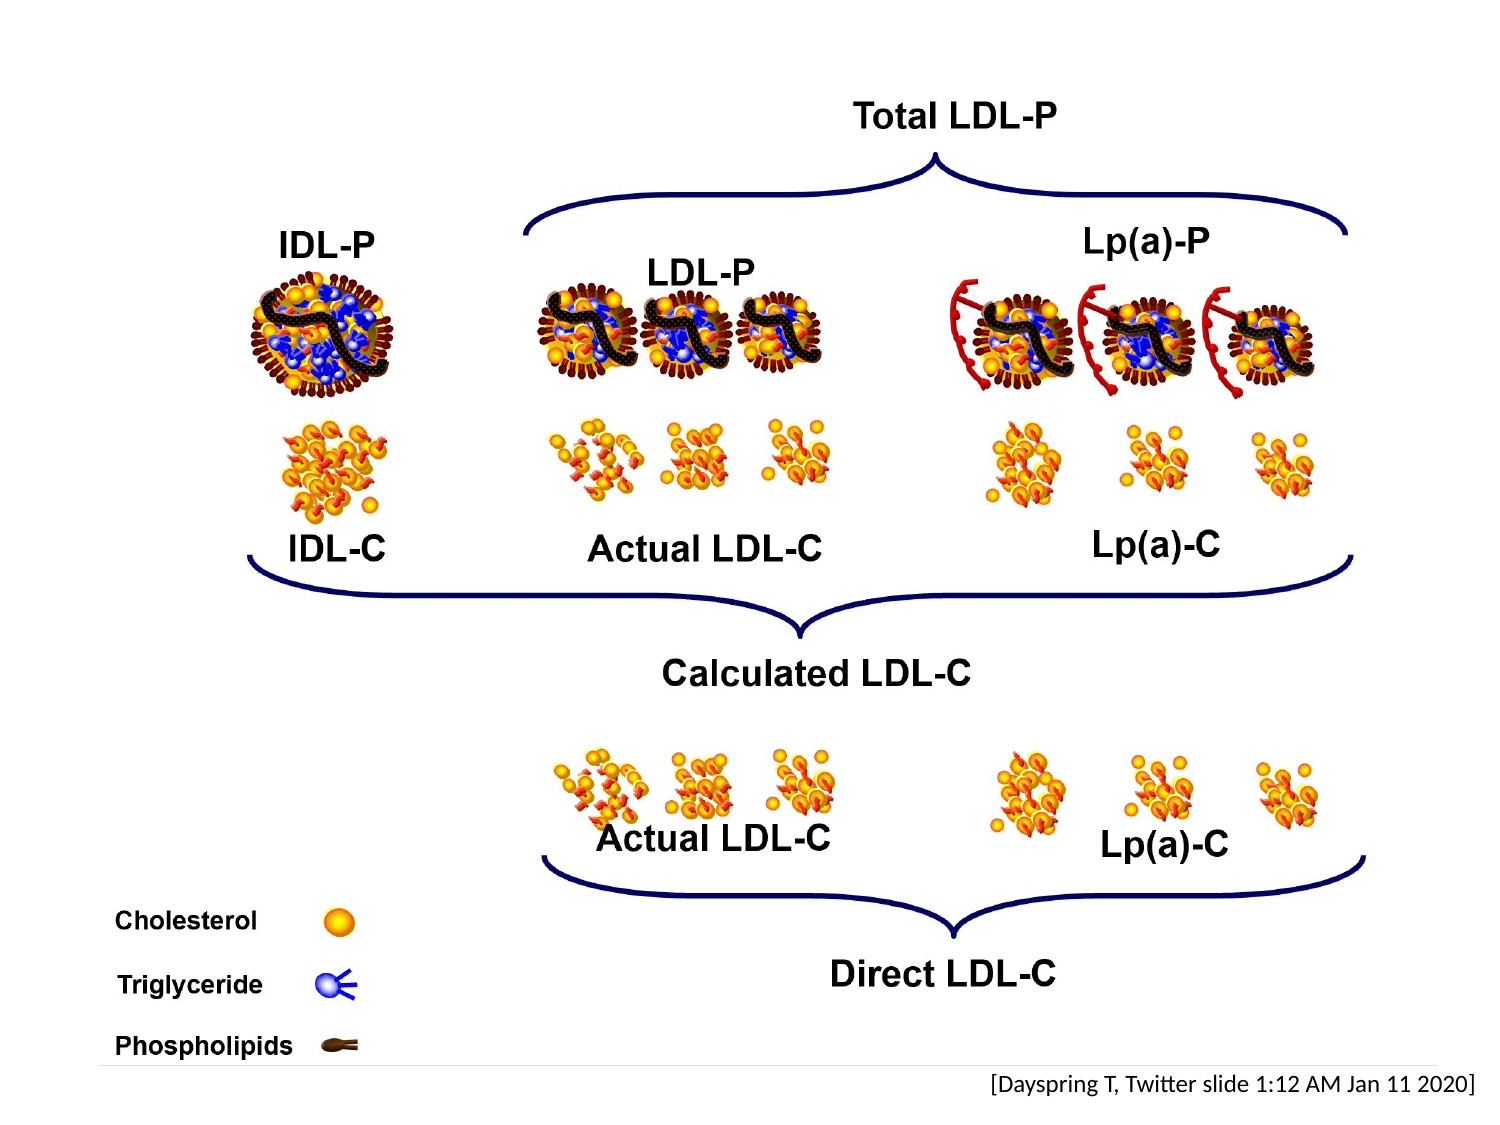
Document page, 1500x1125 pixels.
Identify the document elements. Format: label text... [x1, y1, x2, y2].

text_box [Dayspring T, Twitter slide 1:12 AM Jan 11 2020] [737, 1060, 1493, 1106]
picture [99, 58, 1438, 1067]
